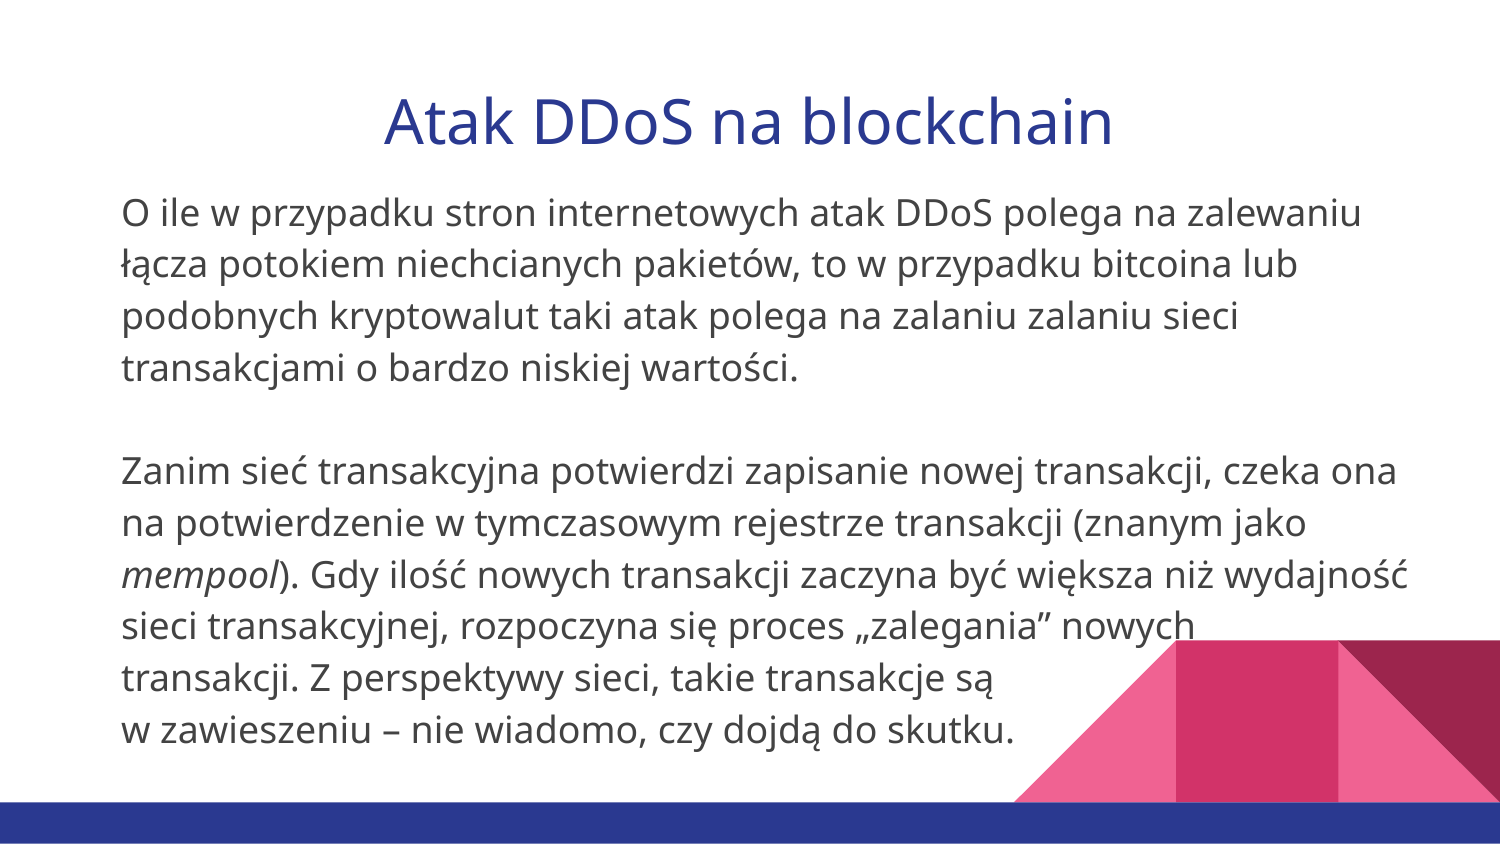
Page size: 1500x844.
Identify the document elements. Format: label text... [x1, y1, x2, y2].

title Atak DDoS na blockchain [51, 67, 1449, 167]
list O ile w przypadku stron internetowych atak DDoS polega na zalewaniu łącza potokiem niechcianych pakietów, to w przypadku bitcoina lub podobnych kryptowalut taki atak polega na zalaniu zalaniu sieci transakcjami o bardzo niskiej wartości. Zanim sieć transakcyjna potwierdzi zapisanie nowej transakcji, czeka ona na potwierdzenie w tymczasowym rejestrze transakcji (znanym jako mempool). Gdy ilość nowych transakcji zaczyna być większa niż wydajność sieci transakcyjnej, rozpoczyna się proces „zalegania” nowych transakcji. Z perspektywy sieci, takie transakcje są w zawieszeniu – nie wiadomo, czy dojdą do skutku. [87, 166, 1438, 715]
